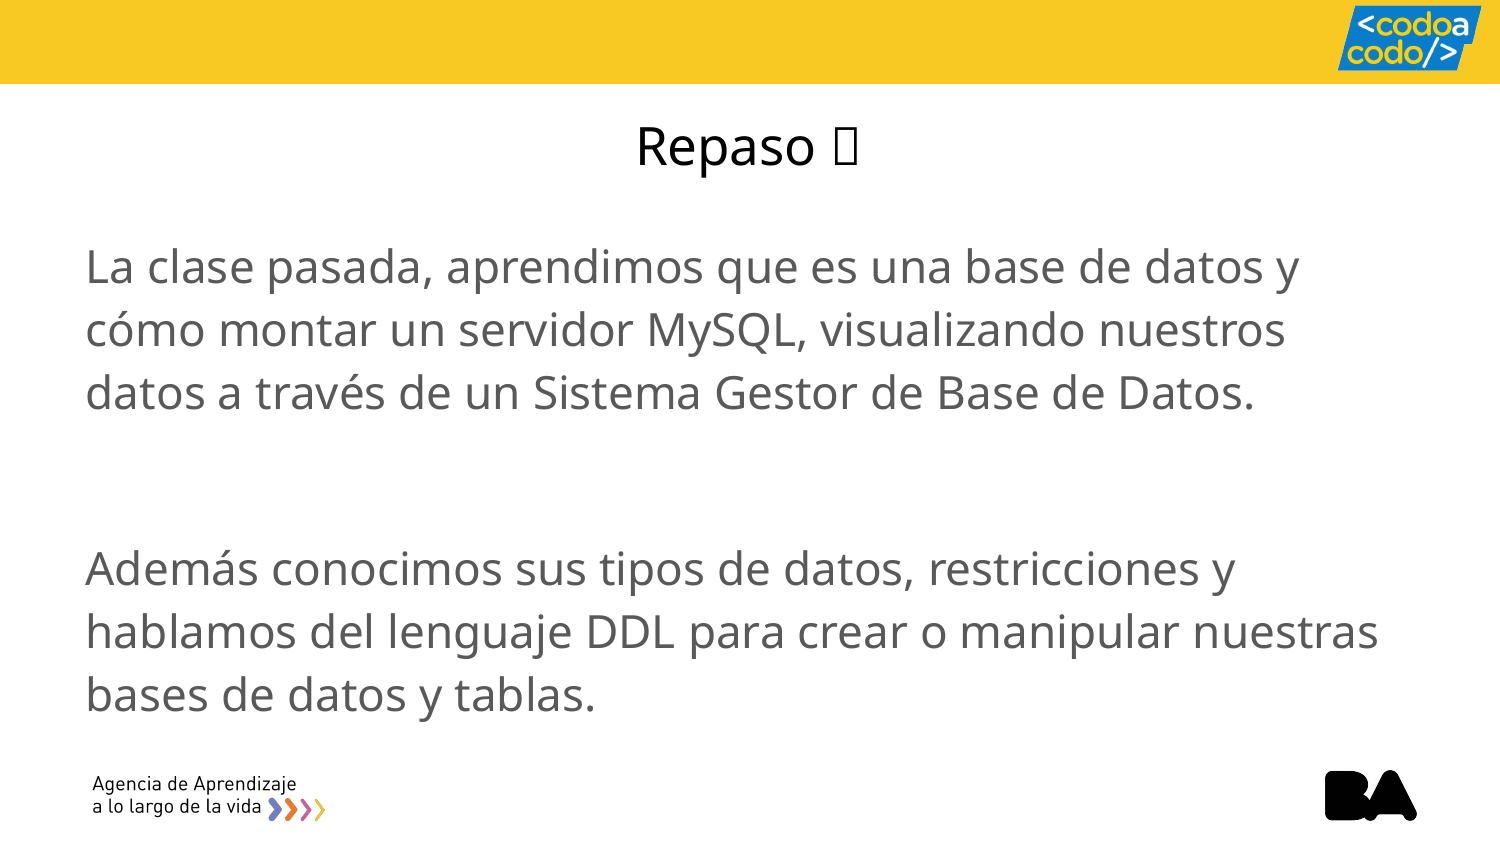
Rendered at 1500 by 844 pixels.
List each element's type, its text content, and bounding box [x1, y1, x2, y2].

picture [70, 759, 344, 835]
title Repaso 🤔 [51, 98, 1446, 192]
list La clase pasada, aprendimos que es una base de datos y cómo montar un servidor MySQL, visualizando nuestros datos a través de un Sistema Gestor de Base de Datos. Además conocimos sus tipos de datos, restricciones y hablamos del lenguaje DDL para crear o manipular nuestras bases de datos y tablas. [70, 214, 1430, 759]
picture [1325, 770, 1417, 821]
picture [1337, 5, 1482, 71]
